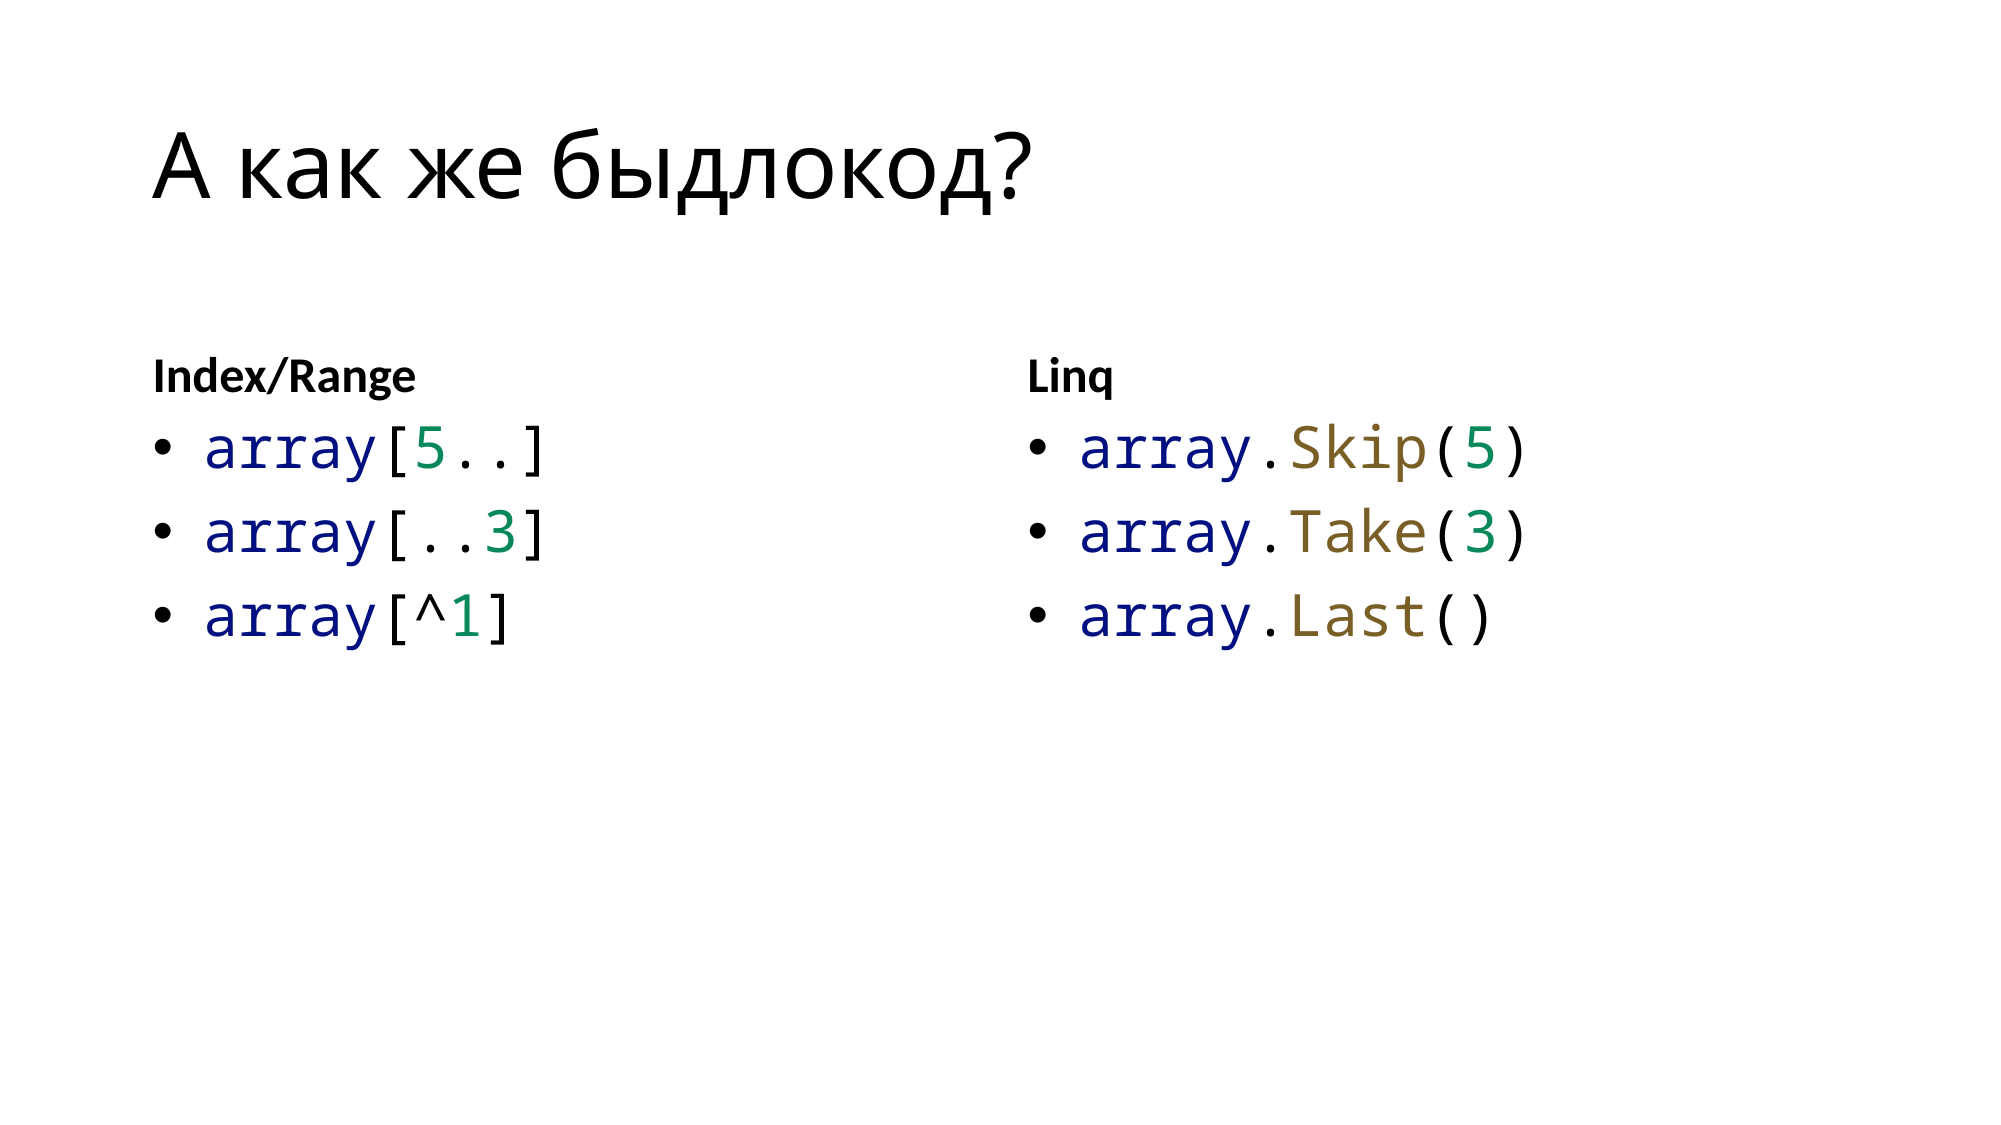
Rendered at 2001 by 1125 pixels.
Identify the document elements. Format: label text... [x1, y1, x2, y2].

list array.Skip(5) array.Take(3) array.Last() [1012, 410, 1863, 1016]
title А как же быдлокод? [137, 59, 1863, 278]
list array[5..] array[..3] array[^1] [137, 410, 984, 1016]
list Index/Range [137, 275, 984, 410]
list Linq [1012, 275, 1863, 410]
